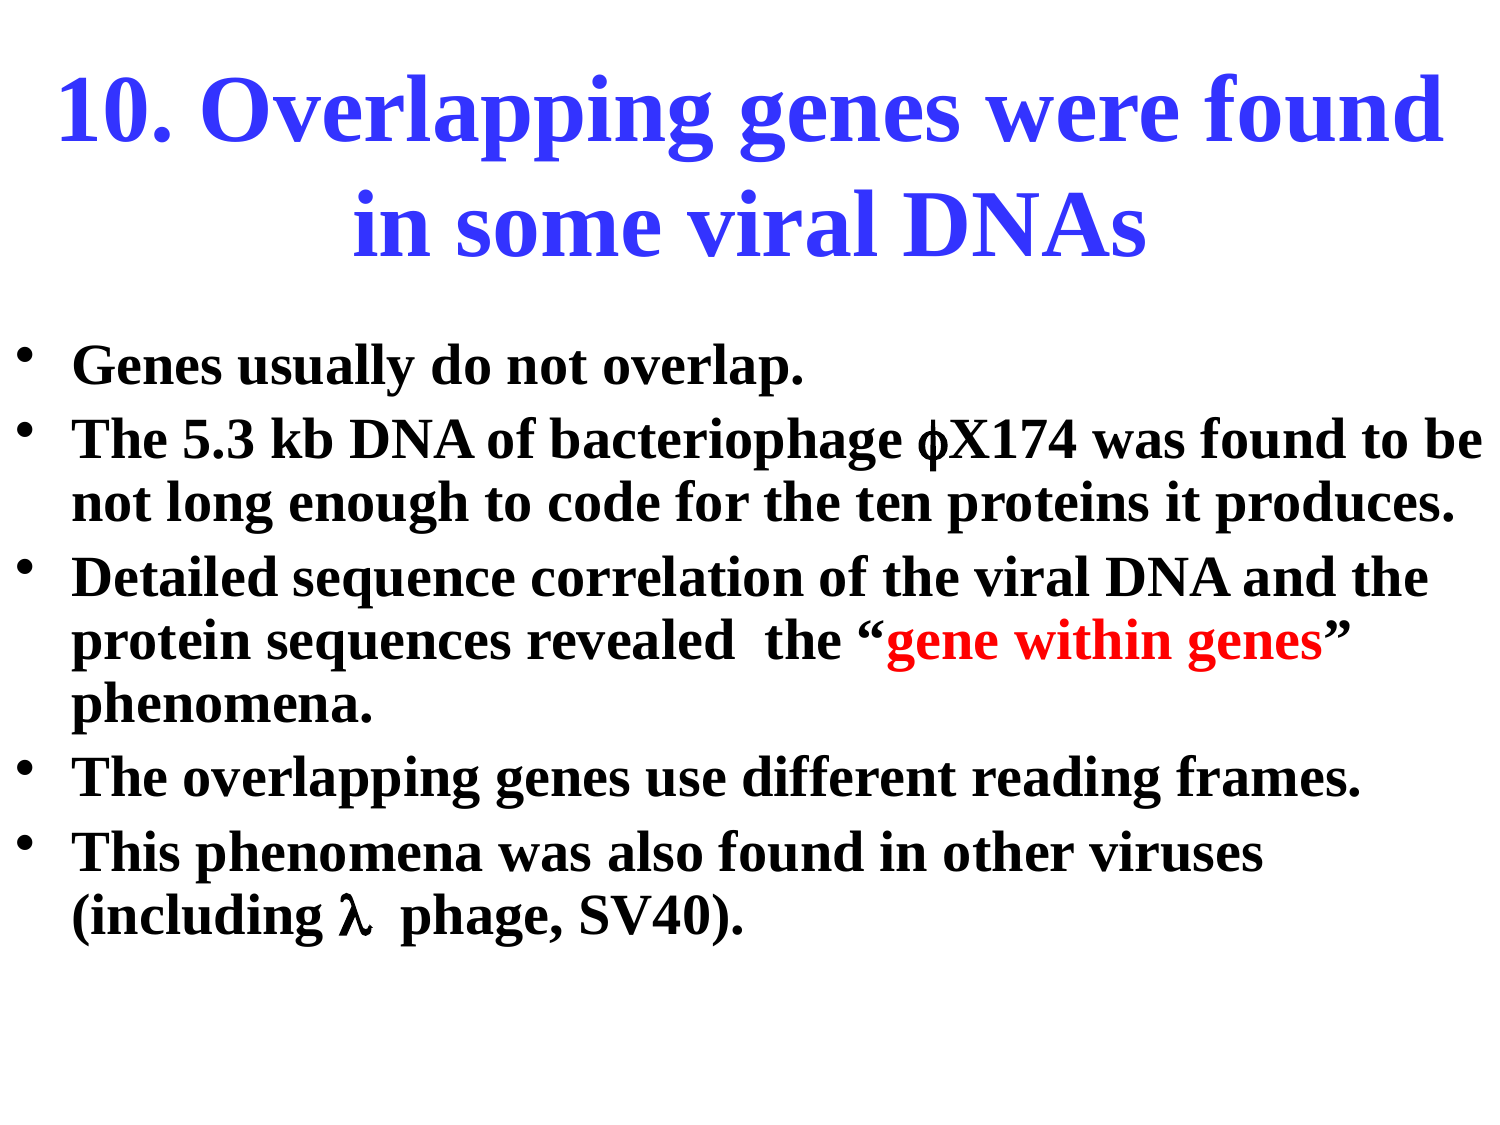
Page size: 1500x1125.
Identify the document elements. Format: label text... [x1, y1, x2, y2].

list Genes usually do not overlap. The 5.3 kb DNA of bacteriophage fX174 was found to be not long enough to code for the ten proteins it produces. Detailed sequence correlation of the viral DNA and the protein sequences revealed the “gene within genes” phenomena. The overlapping genes use different reading frames. This phenomena was also found in other viruses (including l phage, SV40). [0, 326, 1500, 1083]
title 10. Overlapping genes were found in some viral DNAs [0, 66, 1500, 255]
